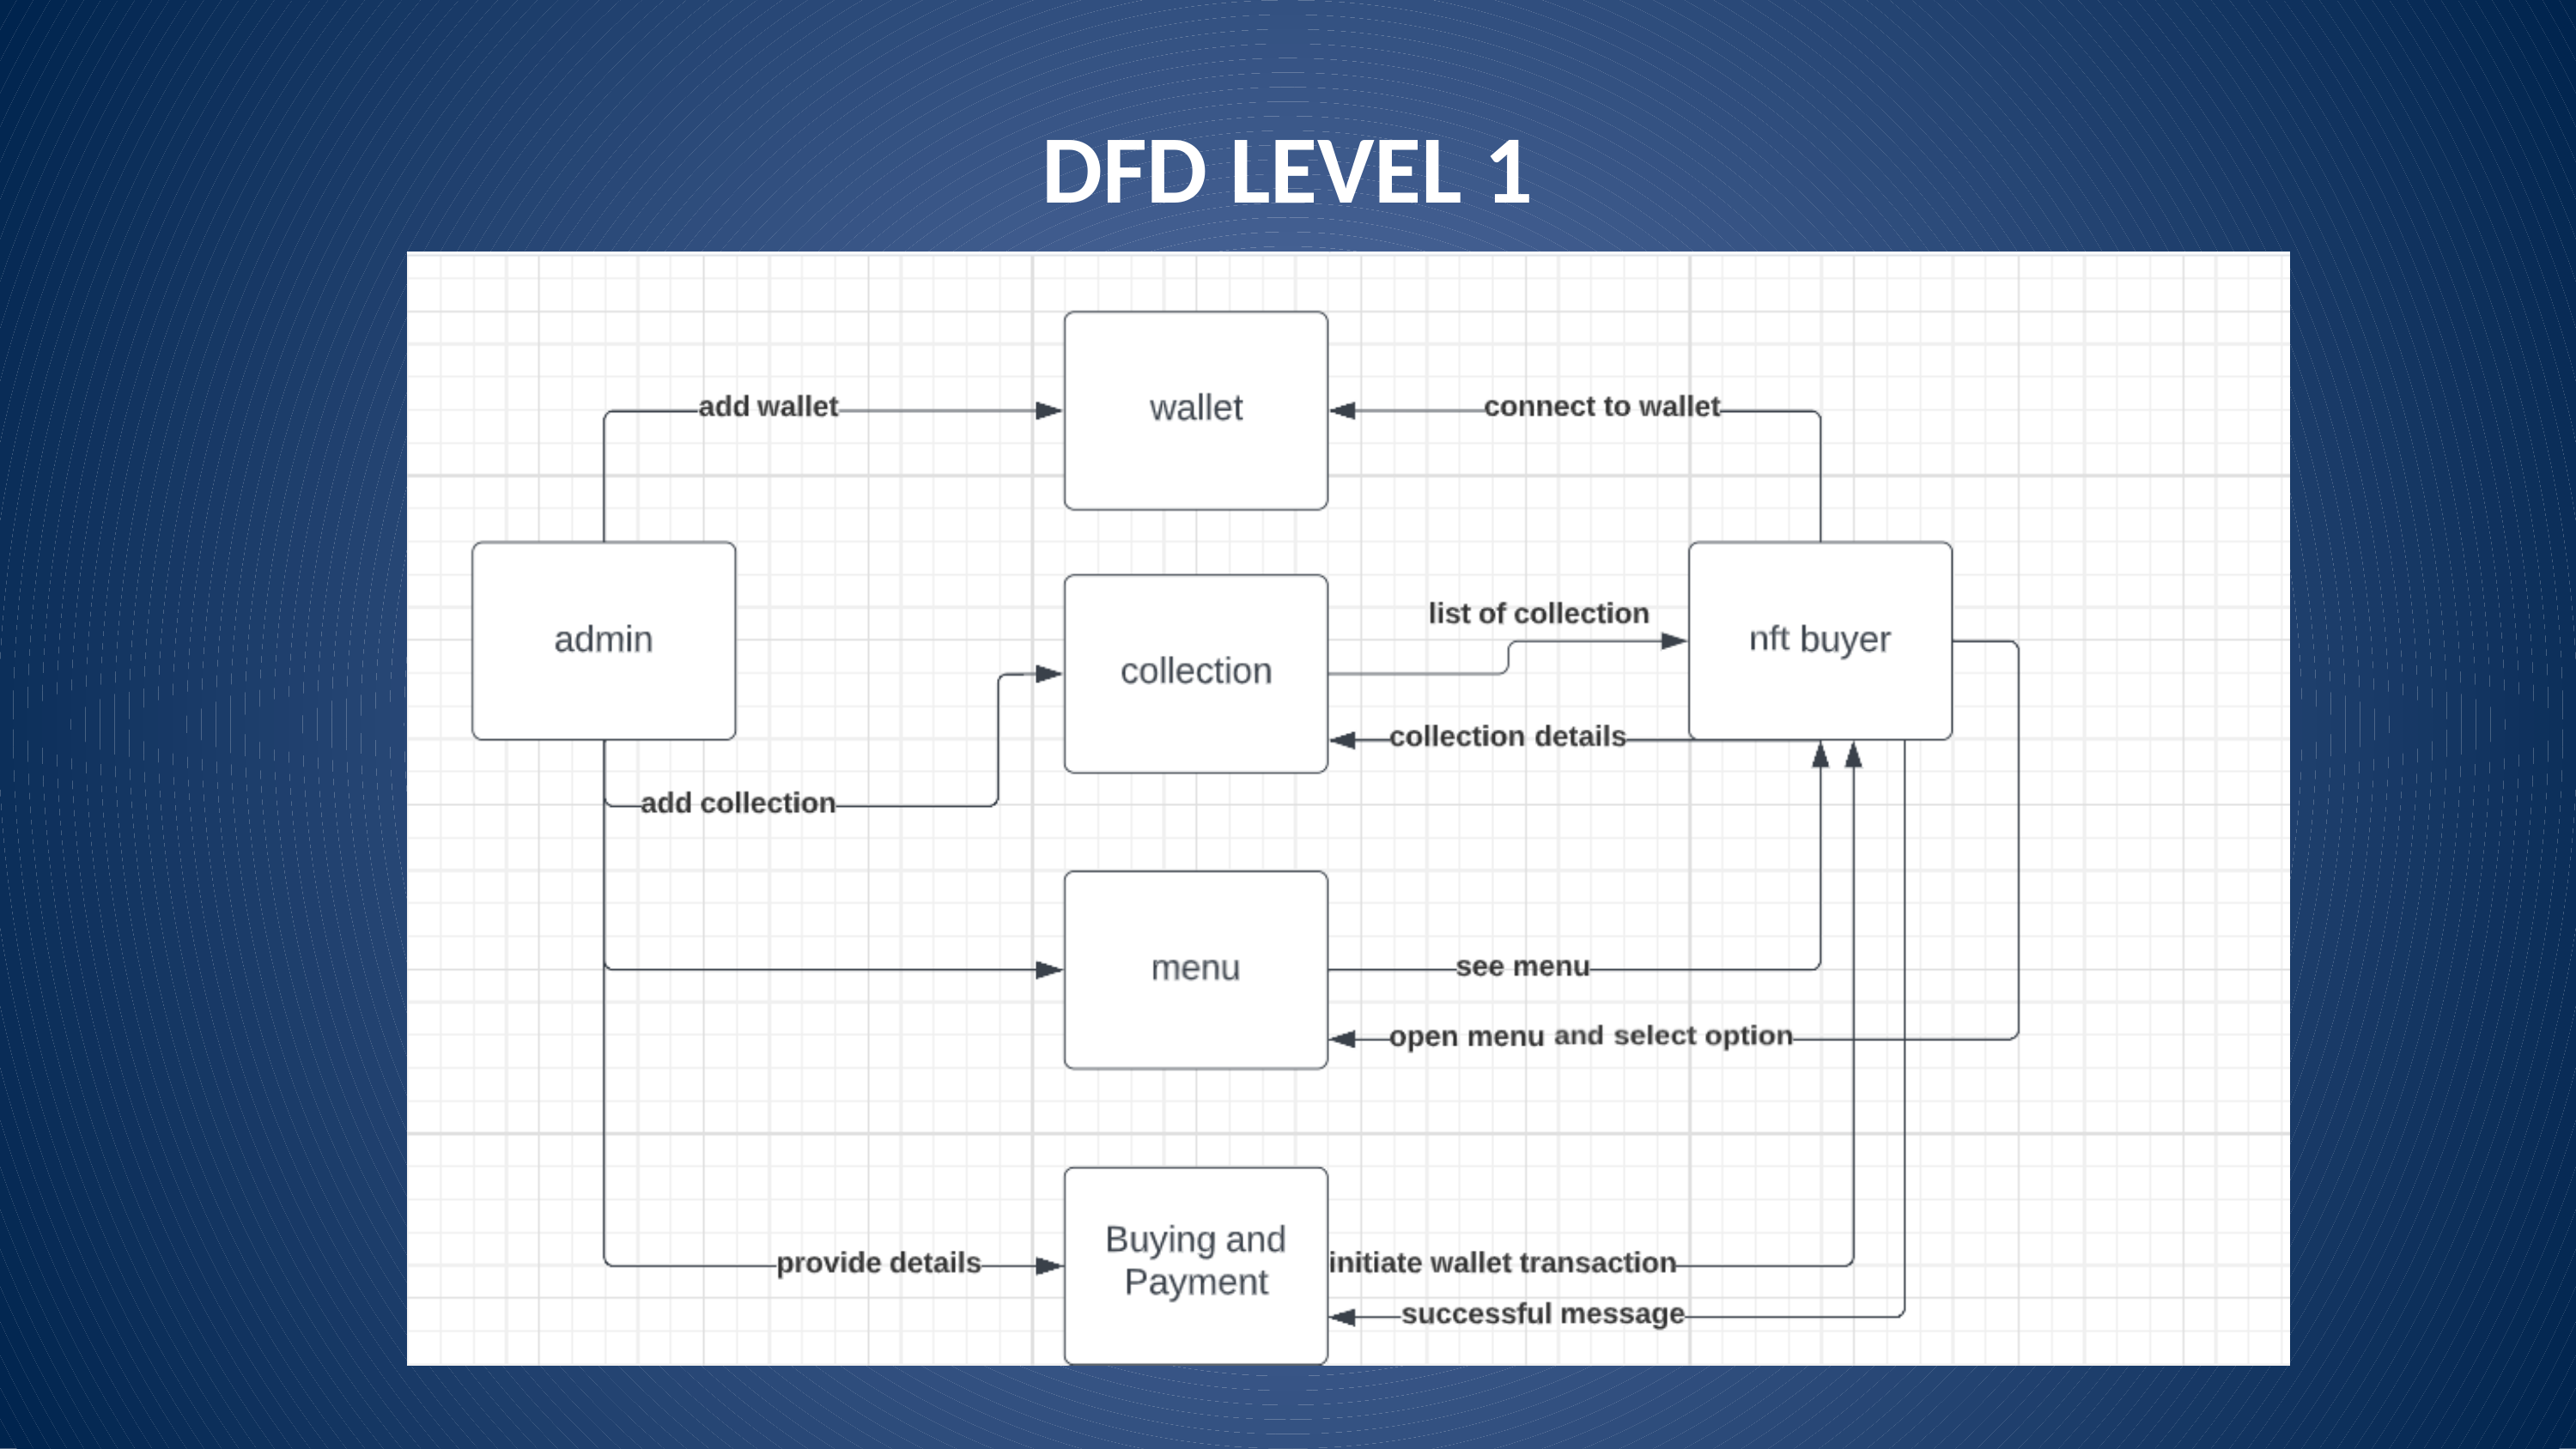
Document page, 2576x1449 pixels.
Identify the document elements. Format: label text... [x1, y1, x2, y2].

picture [407, 252, 2290, 1366]
title DFD LEVEL 1 [708, 83, 1868, 245]
